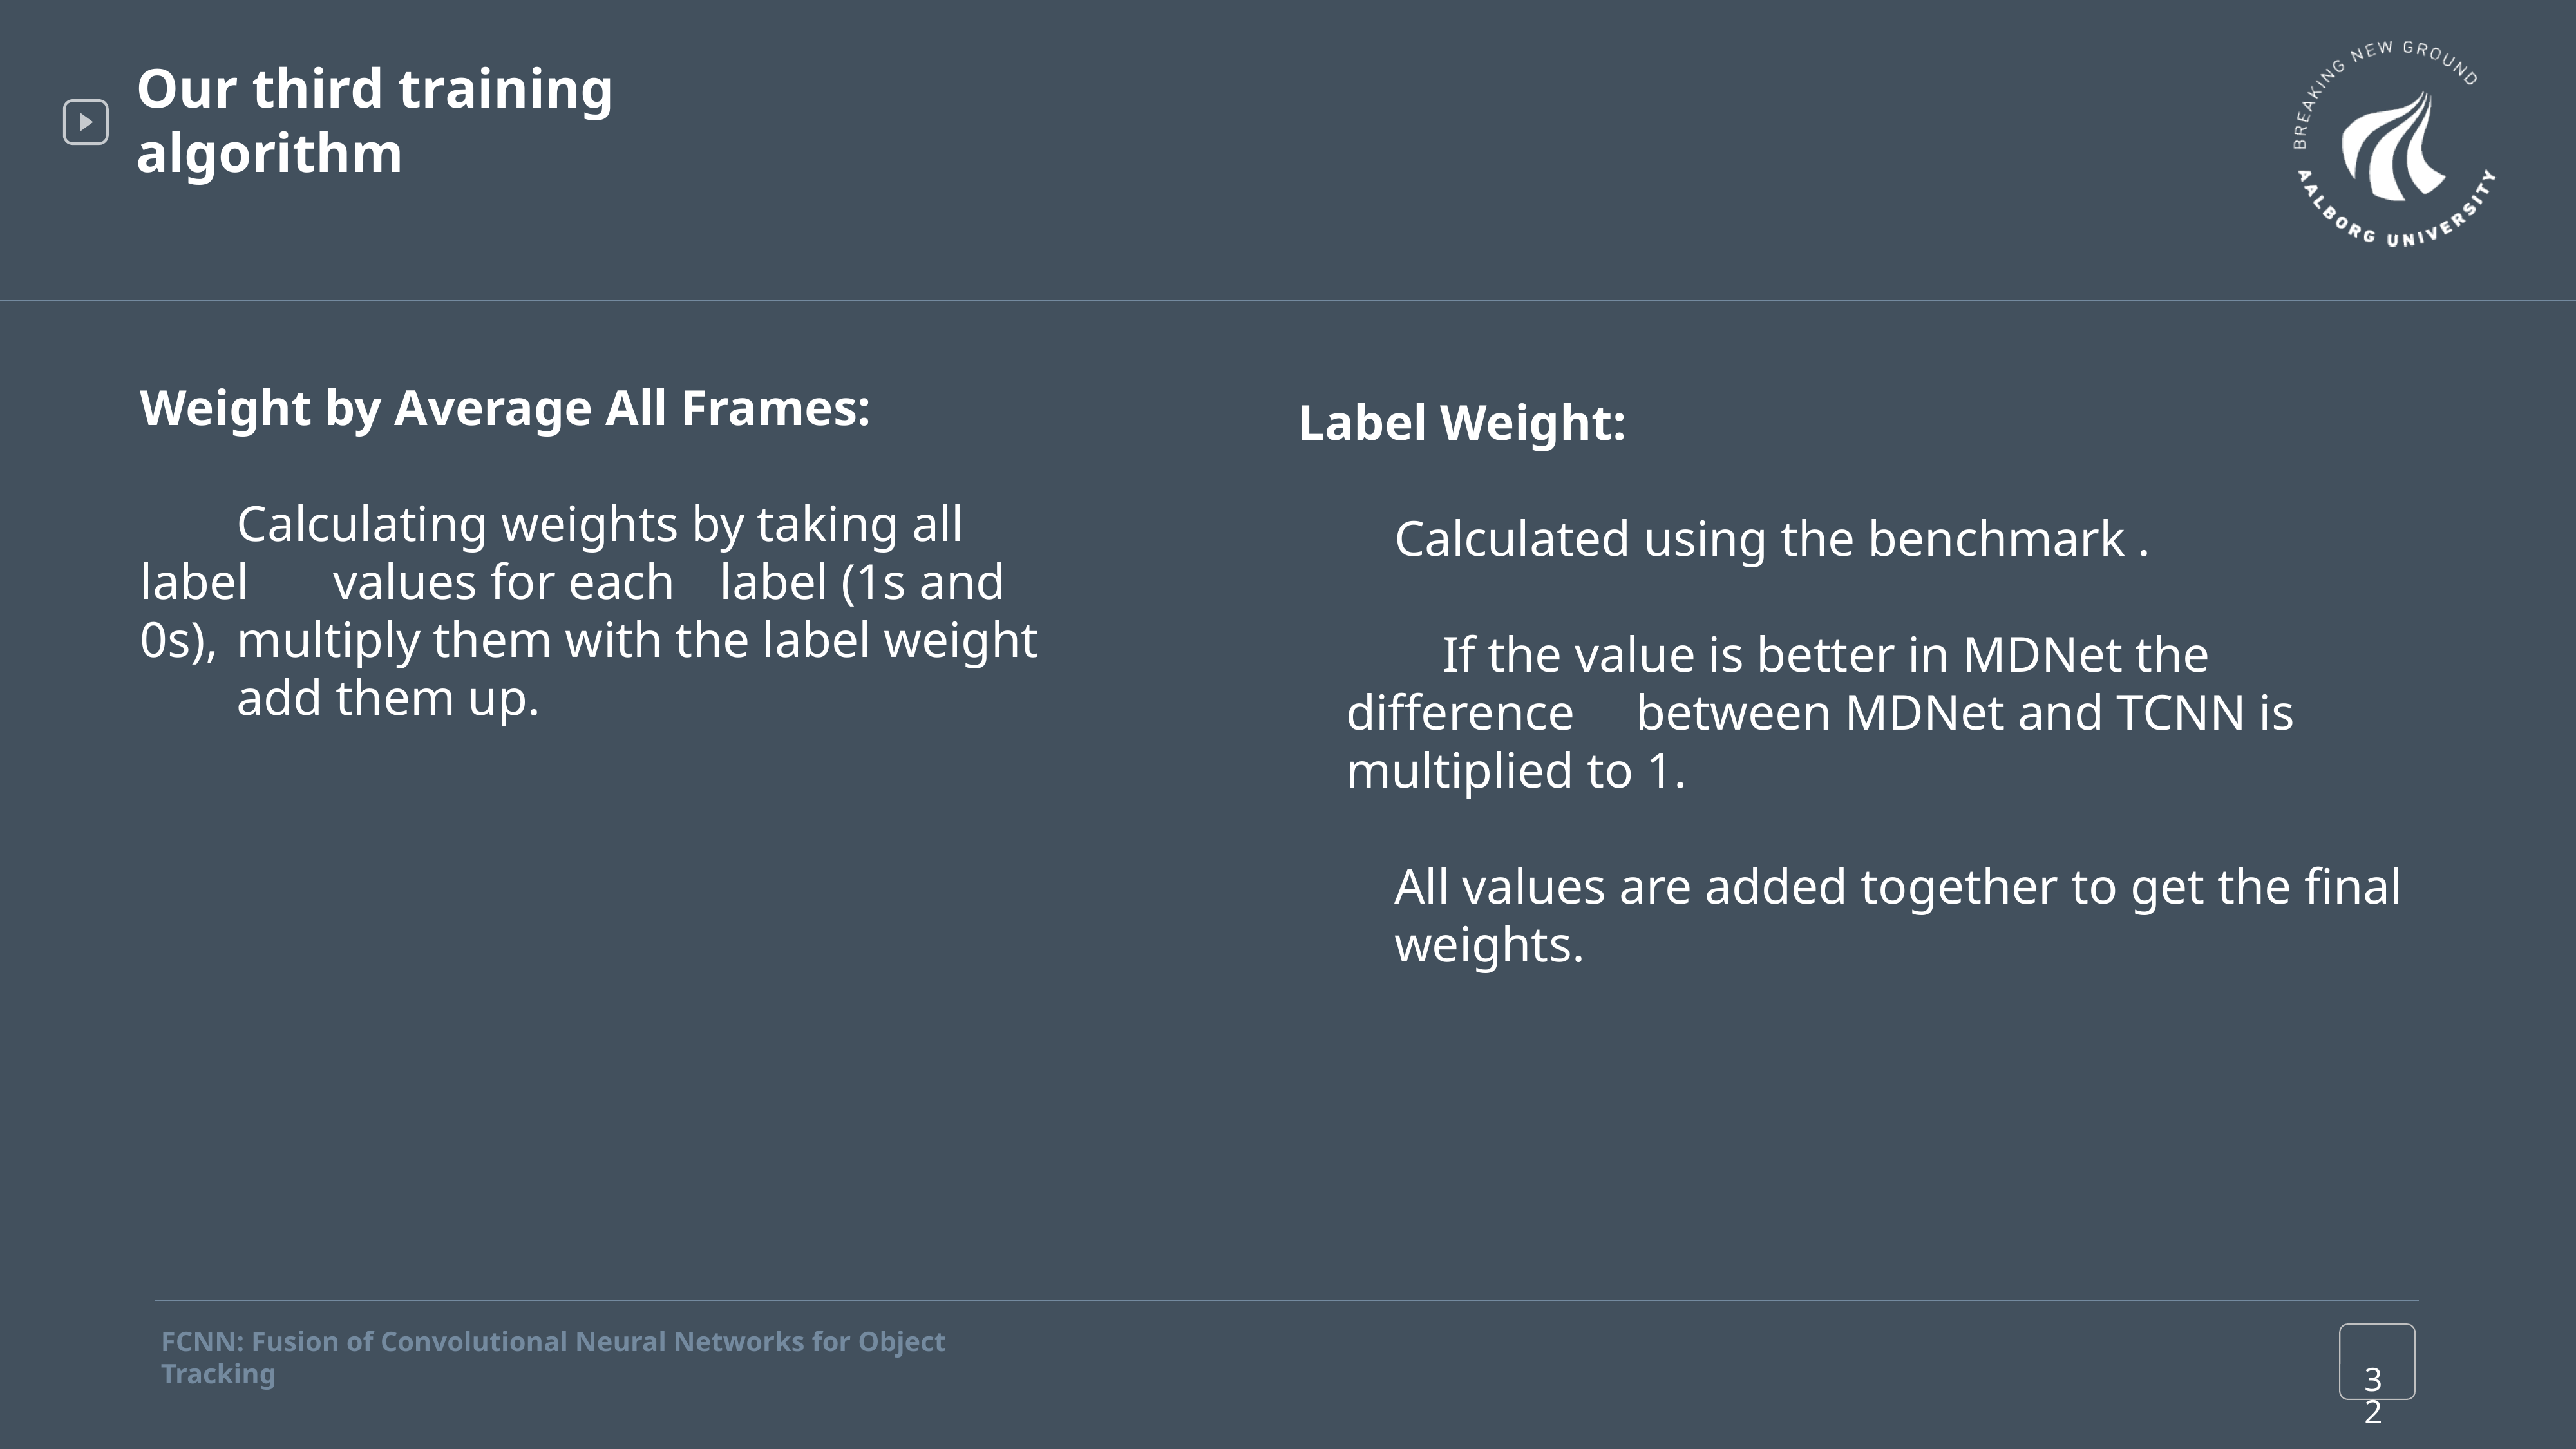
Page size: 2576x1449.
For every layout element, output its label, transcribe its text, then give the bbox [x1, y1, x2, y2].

text_box Our third training algorithm [130, 80, 849, 157]
text_box Label Weight: Calculated using the benchmark . If the value is better in MDNet the difference between MDNet and TCNN is multiplied to 1. All values are added together to get the final weights. [1288, 328, 2428, 924]
text_box Weight by Average All Frames: Calculating weights by taking all label values for each label (1s and 0s), multiply them with the label weight add them up. [130, 372, 1091, 791]
text_box ‹#› [2358, 1336, 2397, 1387]
picture [2293, 41, 2497, 247]
